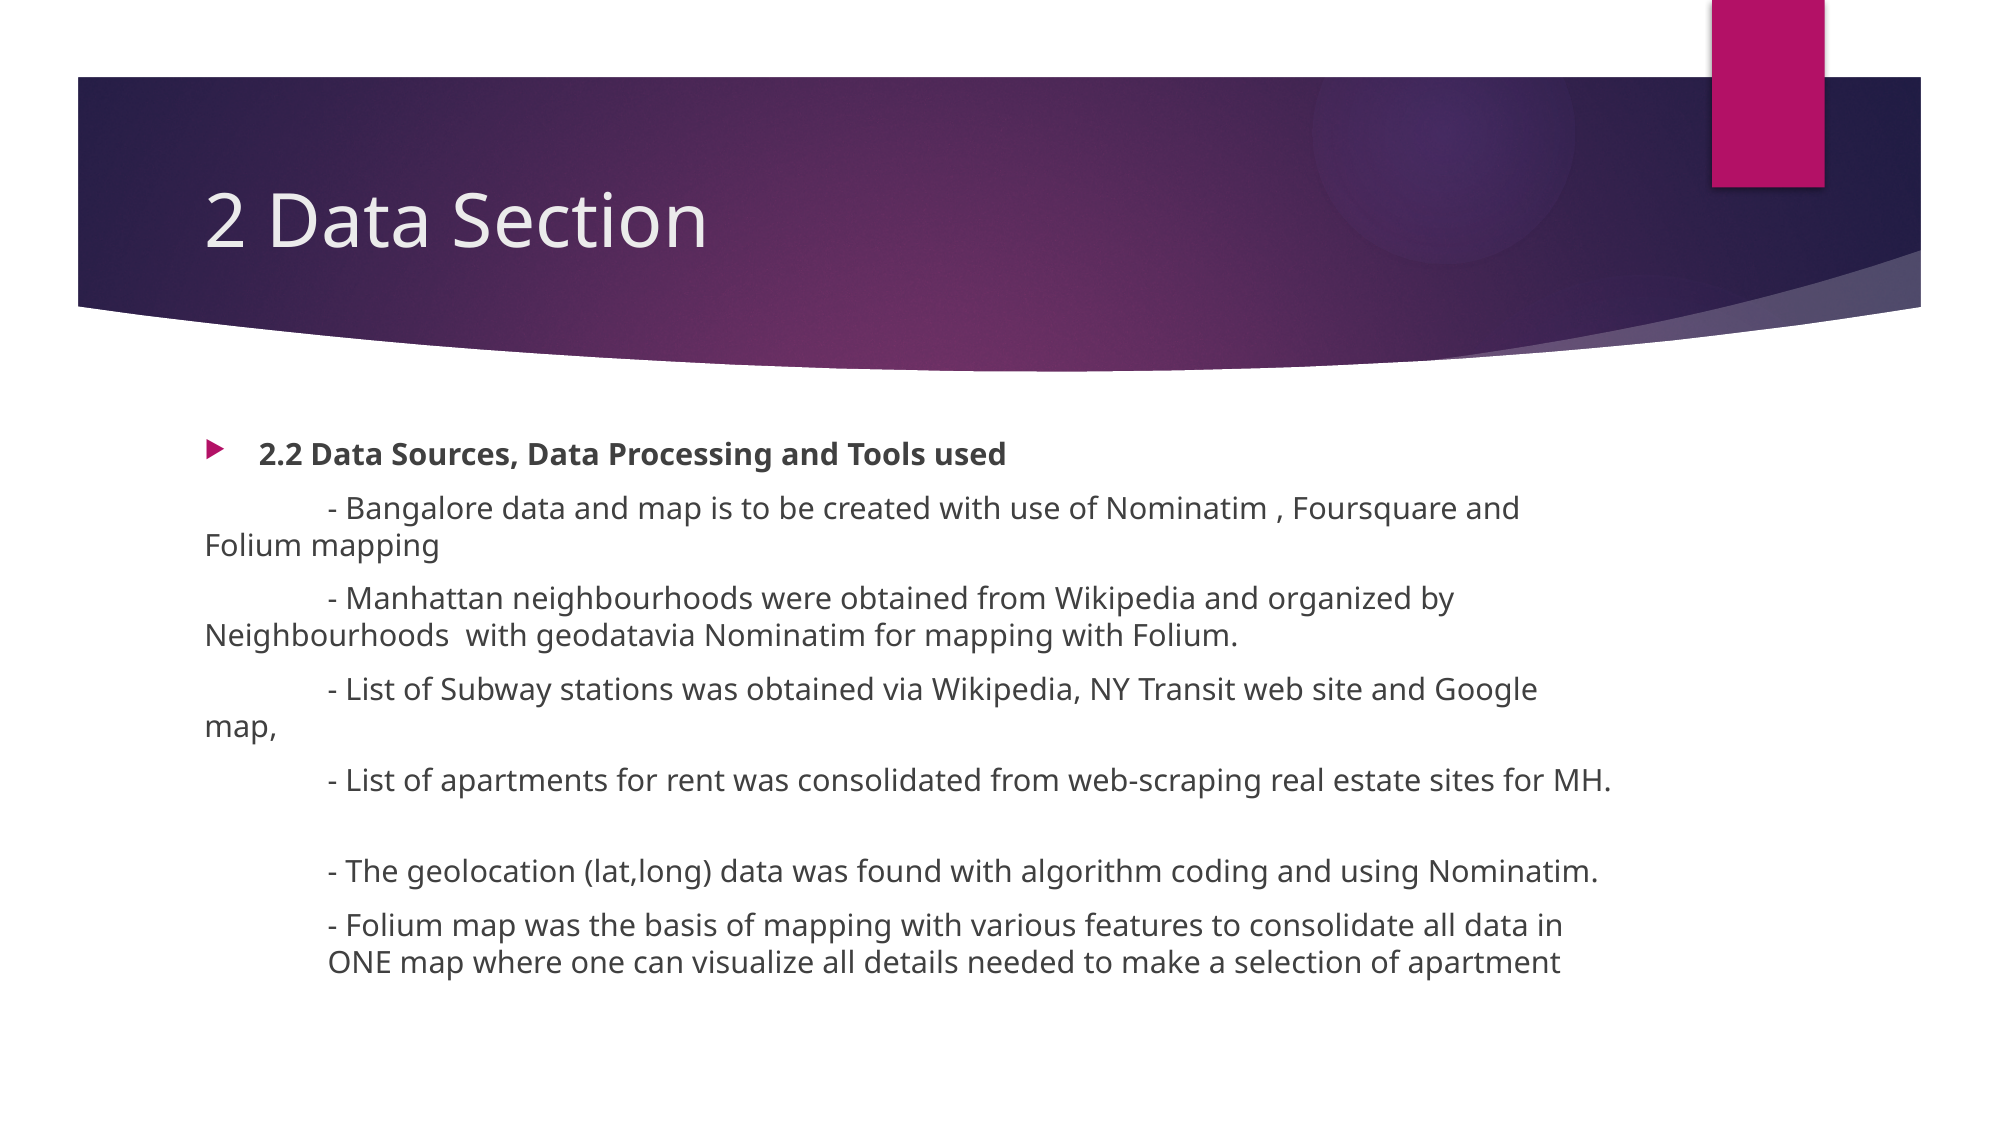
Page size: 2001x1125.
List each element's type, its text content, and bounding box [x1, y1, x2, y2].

title 2 Data Section [189, 159, 1627, 276]
list 2.2 Data Sources, Data Processing and Tools used - Bangalore data and map is to be created with use of Nominatim , Foursquare and Folium mapping - Manhattan neighbourhoods were obtained from Wikipedia and organized by Neighbourhoods with geodatavia Nominatim for mapping with Folium. - List of Subway stations was obtained via Wikipedia, NY Transit web site and Google map, - List of apartments for rent was consolidated from web-scraping real estate sites for MH. - The geolocation (lat,long) data was found with algorithm coding and using Nominatim. - Folium map was the basis of mapping with various features to consolidate all data in ONE map where one can visualize all details needed to make a selection of apartment [189, 427, 1638, 988]
